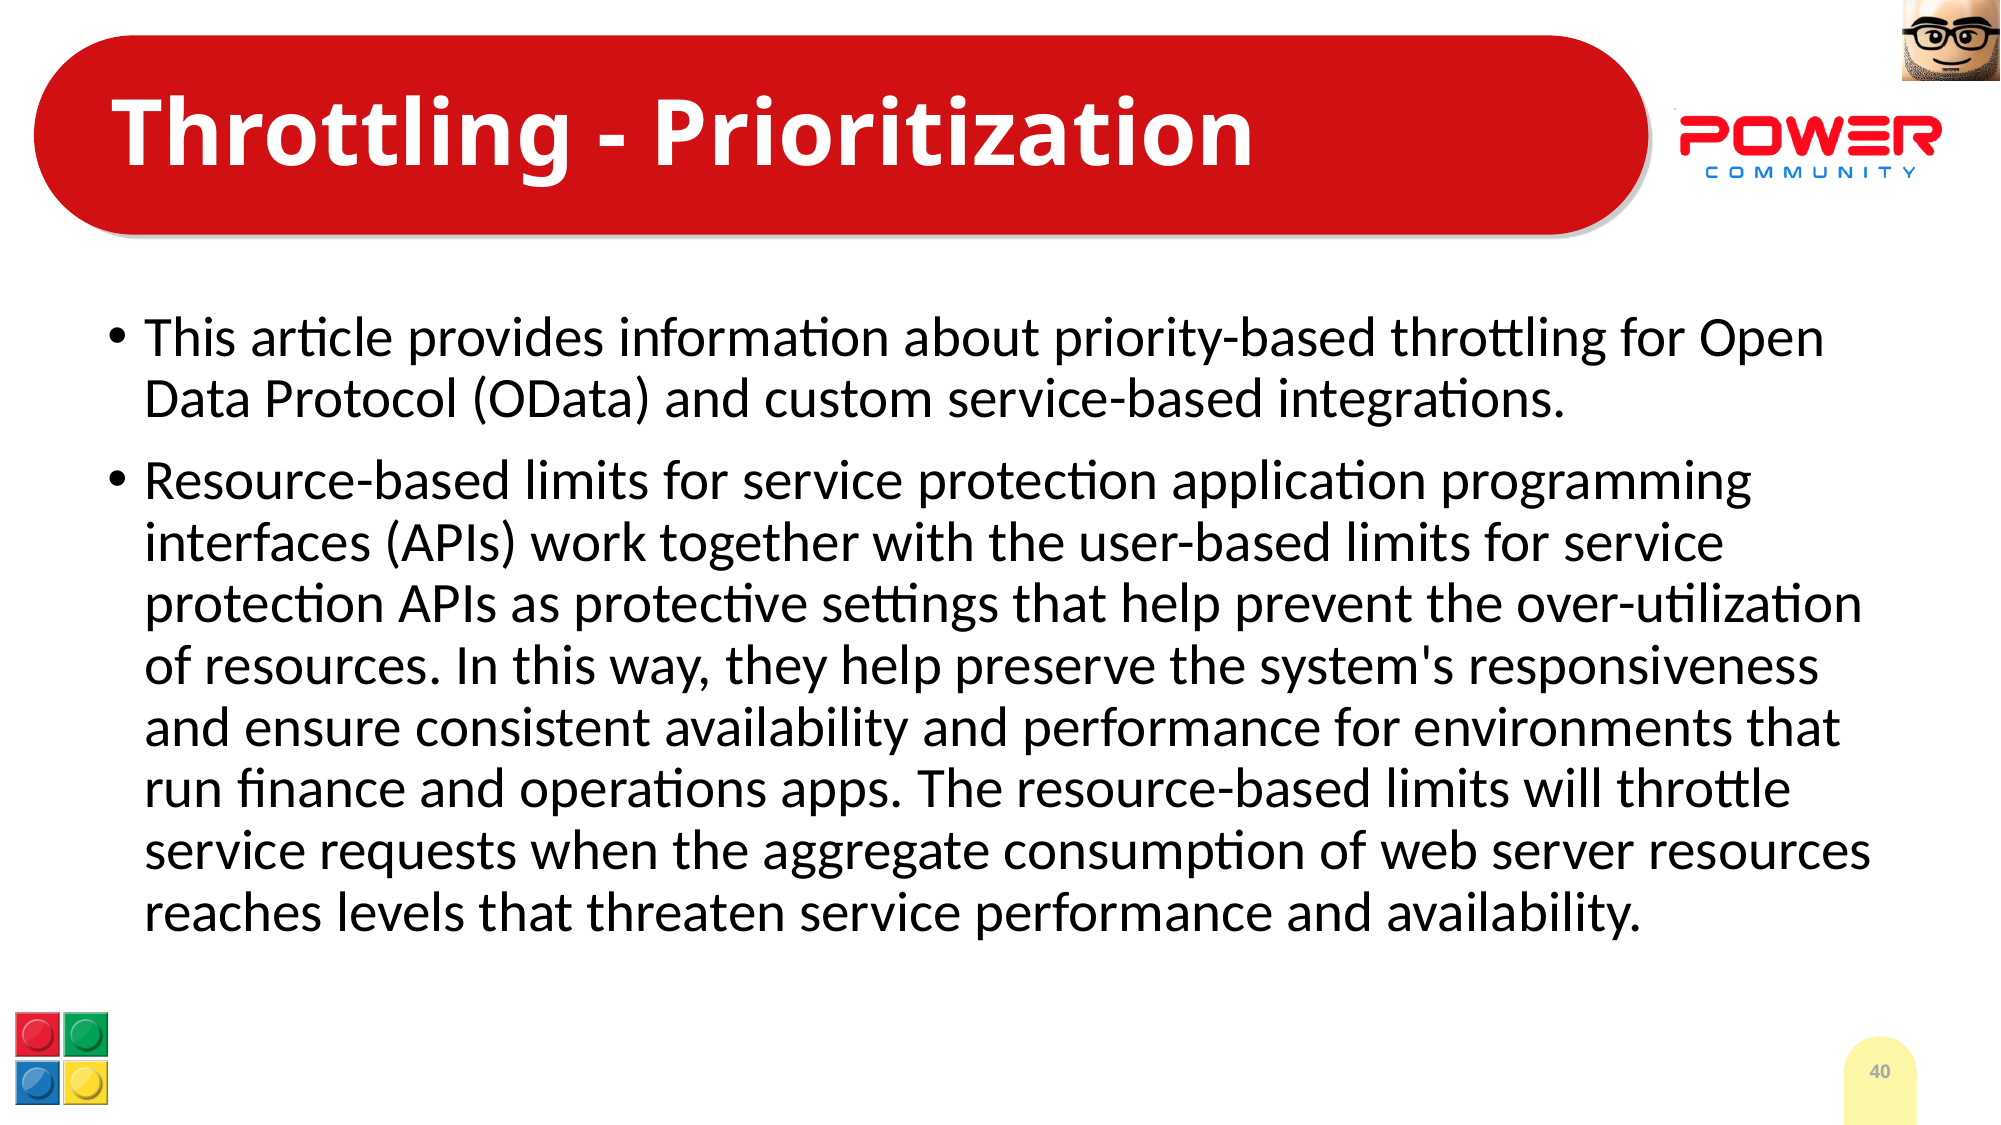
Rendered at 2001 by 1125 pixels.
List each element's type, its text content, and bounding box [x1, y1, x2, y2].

picture [1902, 0, 2000, 81]
text_box [32, 34, 1650, 236]
picture [12, 1009, 111, 1109]
list This article provides information about priority-based throttling for Open Data Protocol (OData) and custom service-based integrations. Resource-based limits for service protection application programming interfaces (APIs) work together with the user-based limits for service protection APIs as protective settings that help prevent the over-utilization of resources. In this way, they help preserve the system's responsiveness and ensure consistent availability and performance for environments that run finance and operations apps. The resource-based limits will throttle service requests when the aggregate consumption of web server resources reaches levels that threaten service performance and availability. [92, 299, 1908, 1014]
text_box Throttling - Prioritization [110, 66, 1328, 192]
picture [1668, 93, 1948, 192]
slide_number 40 [1853, 1042, 1908, 1103]
